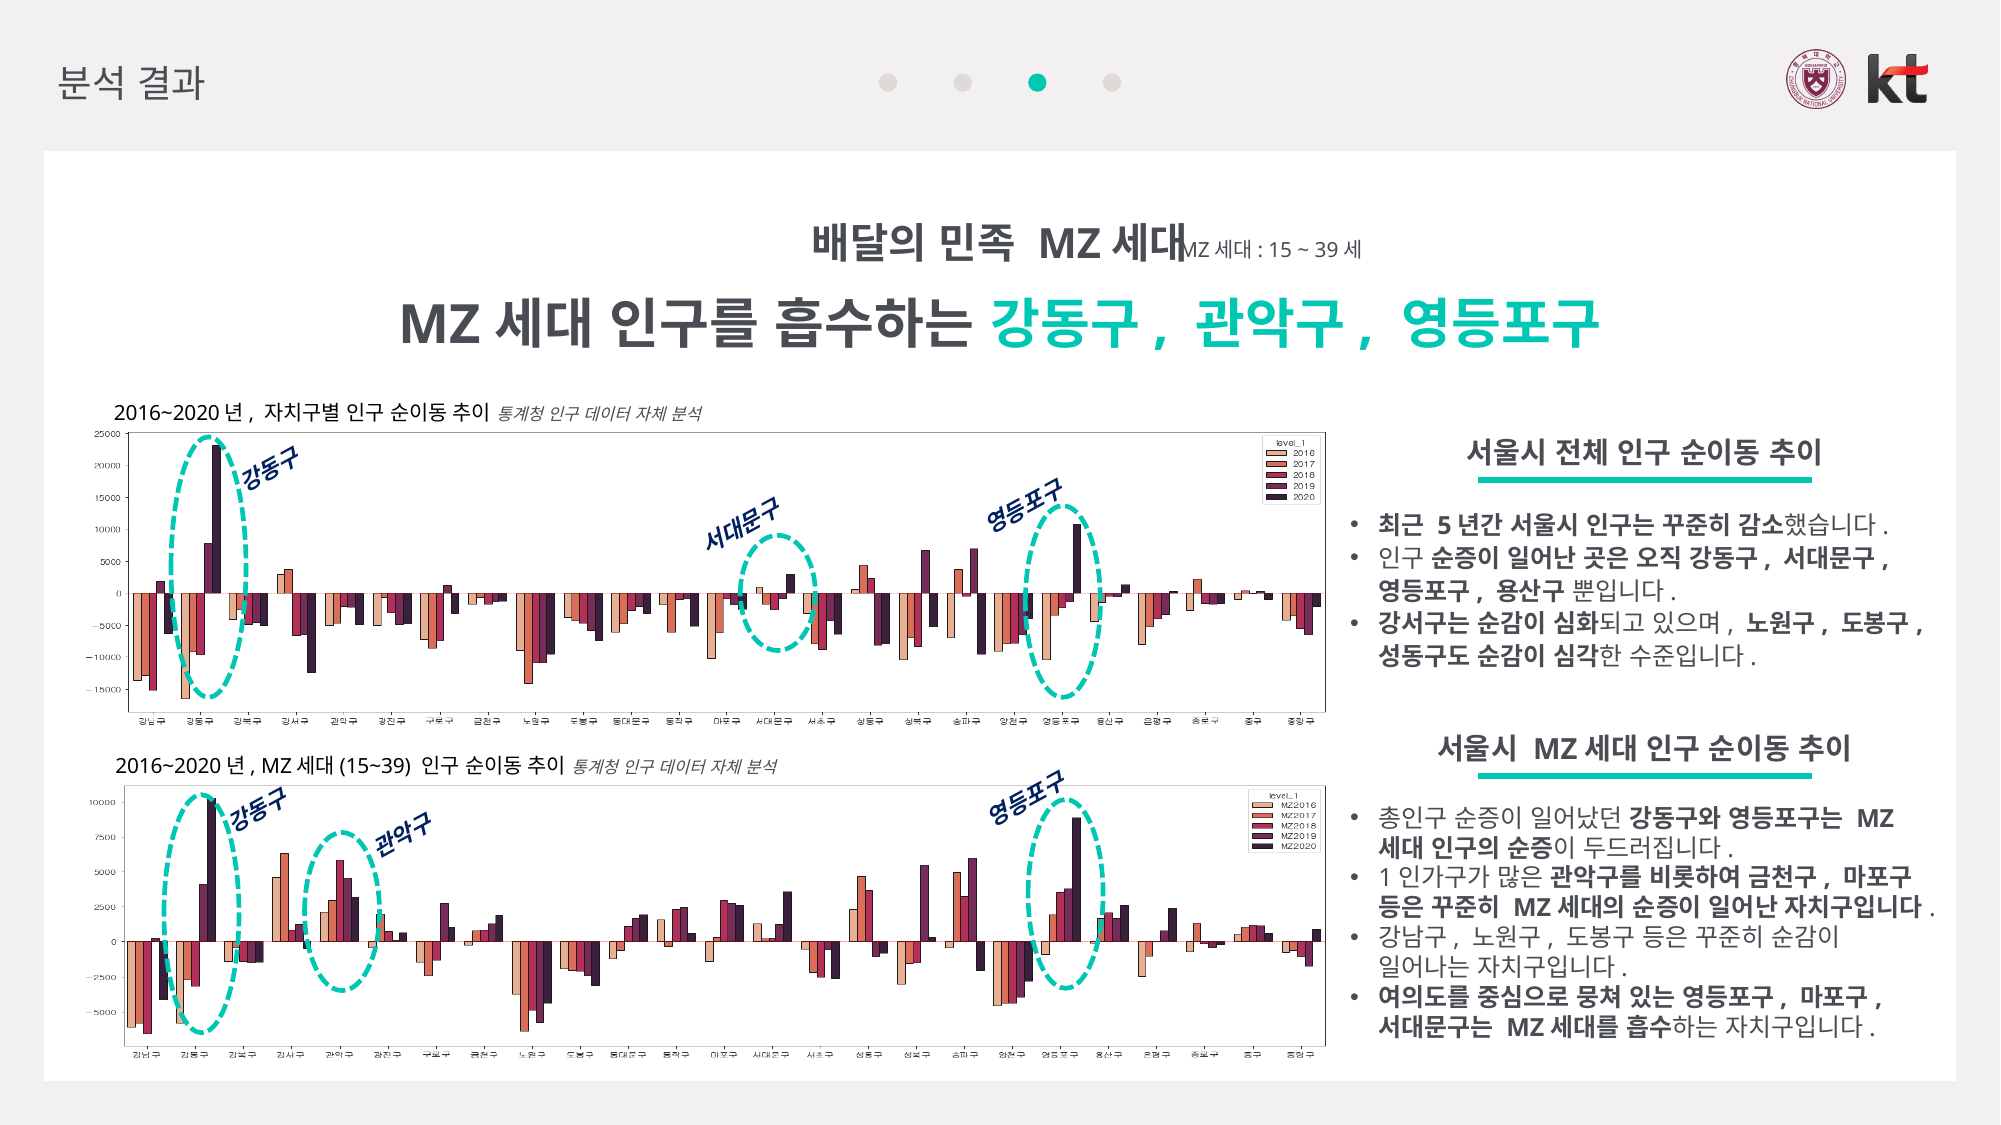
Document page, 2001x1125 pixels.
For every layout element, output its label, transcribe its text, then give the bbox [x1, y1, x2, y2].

picture [1786, 49, 1846, 109]
picture [1868, 54, 1928, 103]
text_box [78, 745, 1331, 1062]
text_box 최근 5년간 서울시 인구는 꾸준히 감소했습니다. 인구 순증이 일어난 곳은 오직 강동구, 서대문구, 영등포구, 용산구 뿐입니다. 강서구는 순감이 심화되고 있으며, 노원구, 도봉구, 성동구도 순감이 심각한 수준입니다. [1335, 498, 1951, 679]
text_box 배달의 민족 MZ세대 [72, 209, 1928, 275]
text_box MZ세대 인구를 흡수하는 강동구, 관악구, 영등포구 [72, 281, 1928, 362]
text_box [878, 73, 1122, 92]
text_box MZ세대: 15 ~ 39세 [1164, 229, 1377, 269]
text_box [1376, 427, 1914, 480]
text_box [1391, 723, 1898, 777]
text_box 영등포구 [1080, 738, 1095, 745]
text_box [78, 391, 1331, 729]
text_box [42, 149, 1958, 1083]
text_box 총인구 순증이 일어났던 강동구와 영등포구는 MZ세대 인구의 순증이 두드러집니다. 1인가구가 많은 관악구를 비롯하여 금천구, 마포구 등은 꾸준히 MZ세대의 순증이 일어난 자치구입니다. 강남구, 노원구, 도봉구 등은 꾸준히 순감이 일어나는 자치구입니다. 여의도를 중심으로 뭉쳐 있는 영등포구, 마포구, 서대문구는 MZ세대를 흡수하는 자치구입니다. [1335, 794, 1951, 1049]
text_box 분석 결과 [43, 52, 788, 113]
